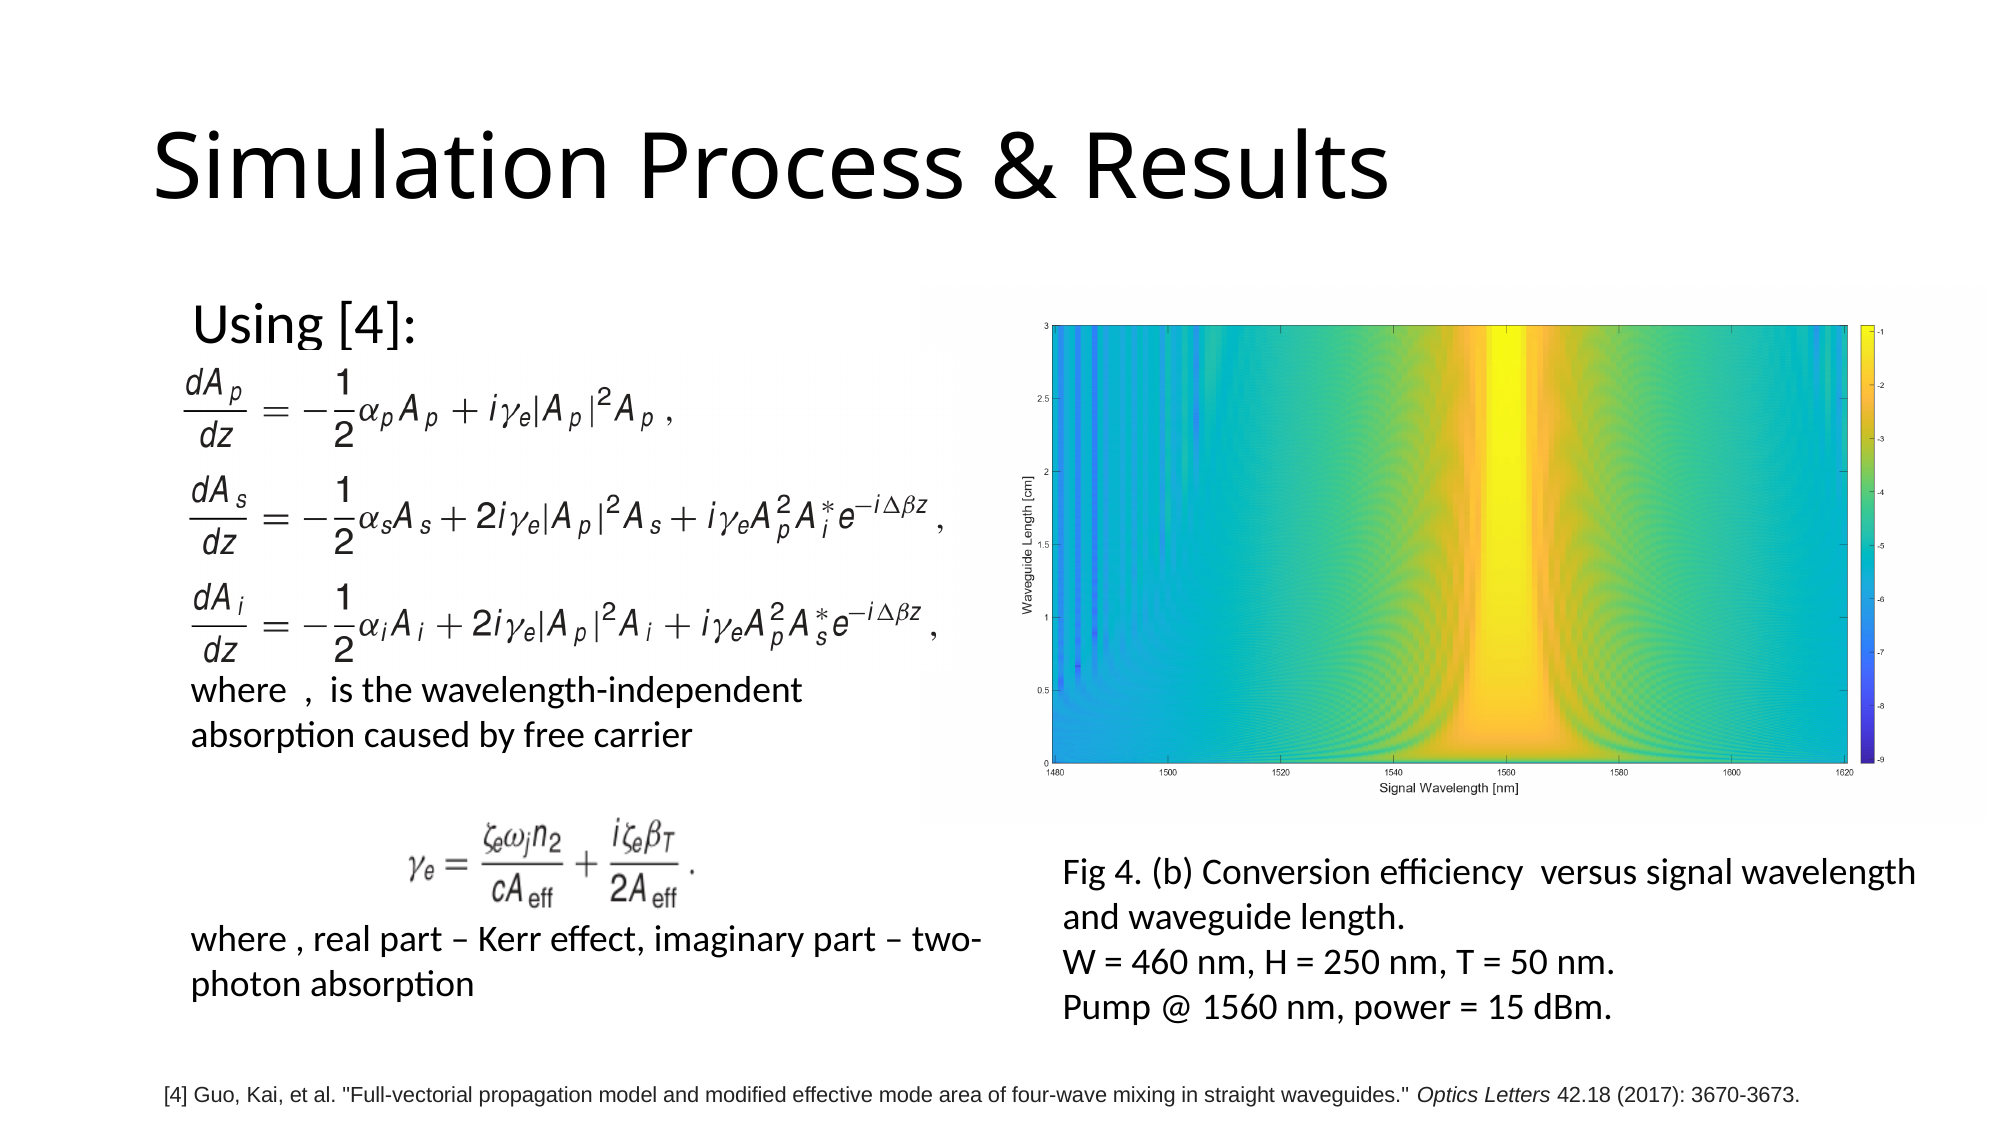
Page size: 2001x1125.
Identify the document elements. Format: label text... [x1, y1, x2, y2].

text_box Using [4]: [177, 277, 433, 350]
picture [175, 285, 1988, 822]
picture [391, 807, 704, 923]
title Simulation Process & Results [137, 59, 1863, 278]
text_box [4] Guo, Kai, et al. "Full-vectorial propagation model and modified effective mode area of four-wave mixing in straight waveguides." Optics Letters 42.18 (2017): 3670-3673. [148, 1073, 1905, 1115]
